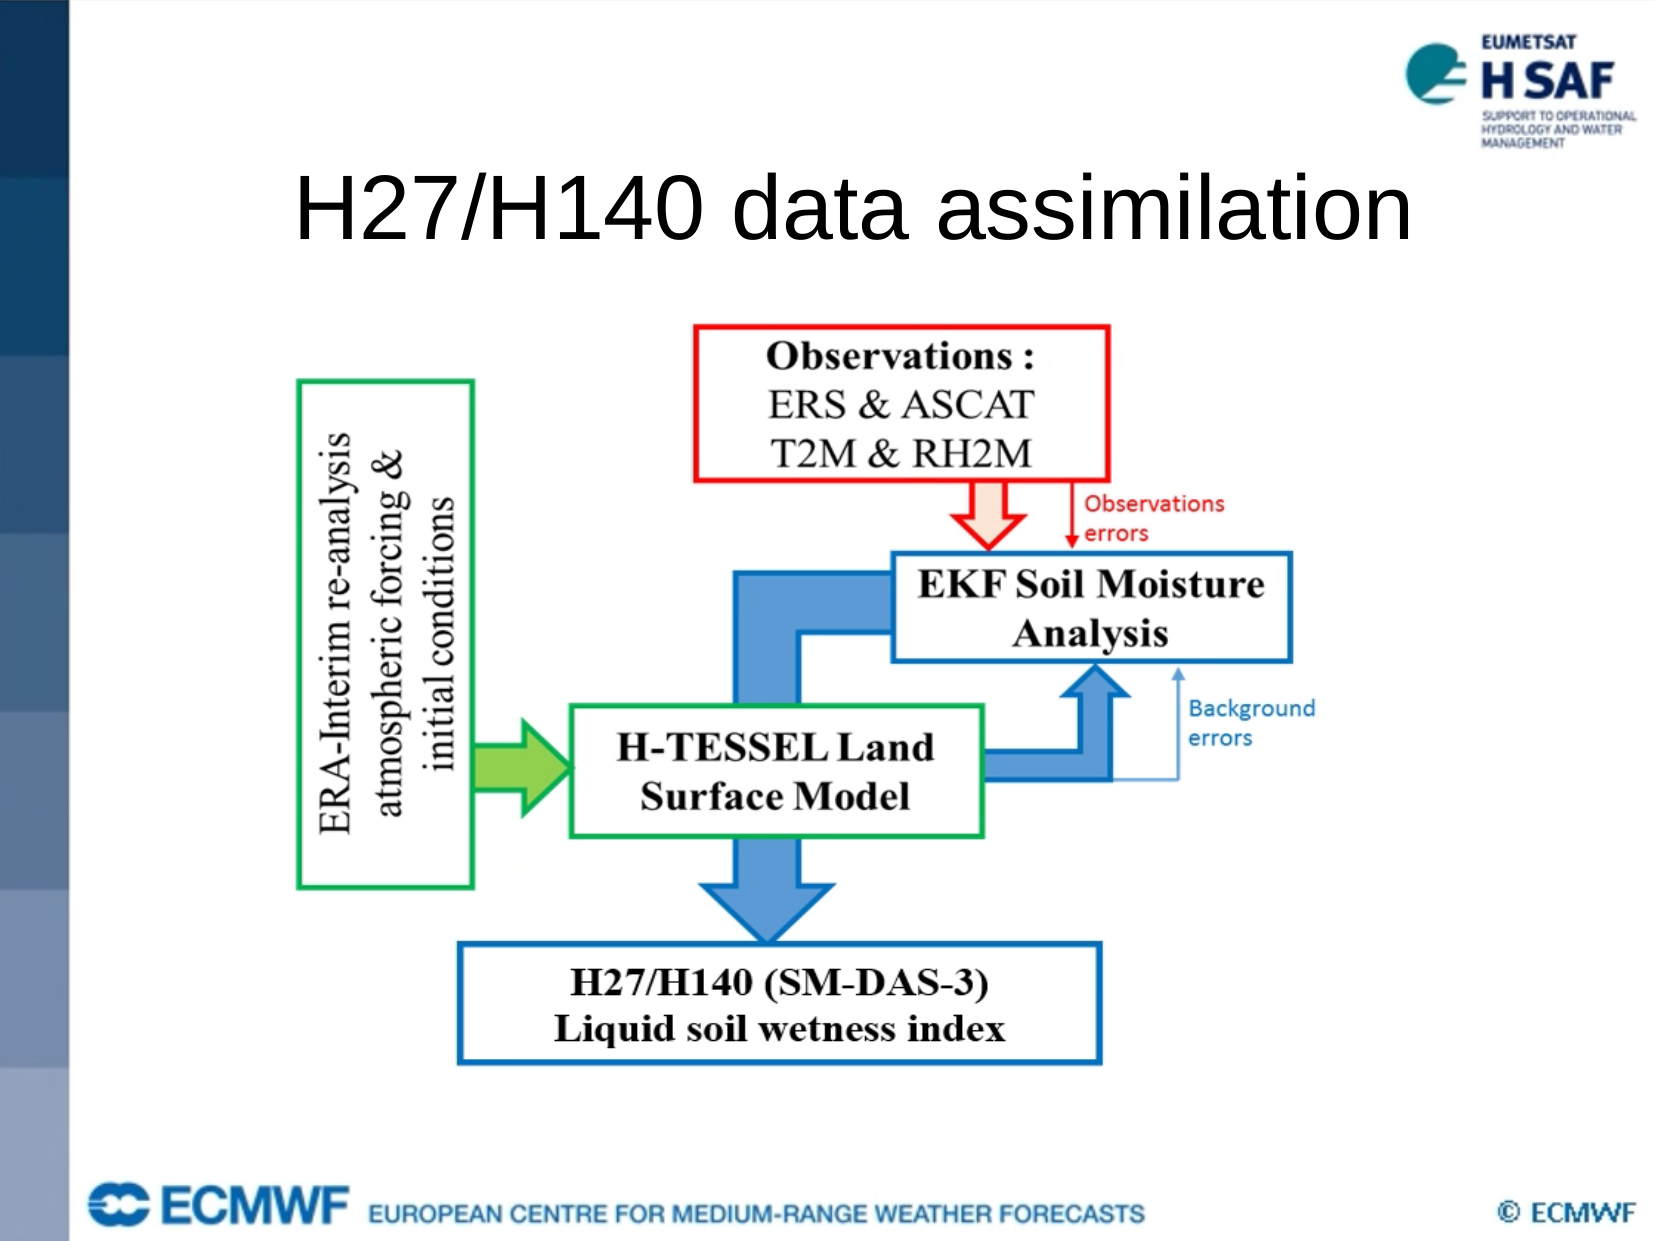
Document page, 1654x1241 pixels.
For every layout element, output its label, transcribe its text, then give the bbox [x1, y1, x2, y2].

text_box H27/H140 data assimilation [110, 99, 1599, 307]
picture [0, 0, 1654, 1241]
